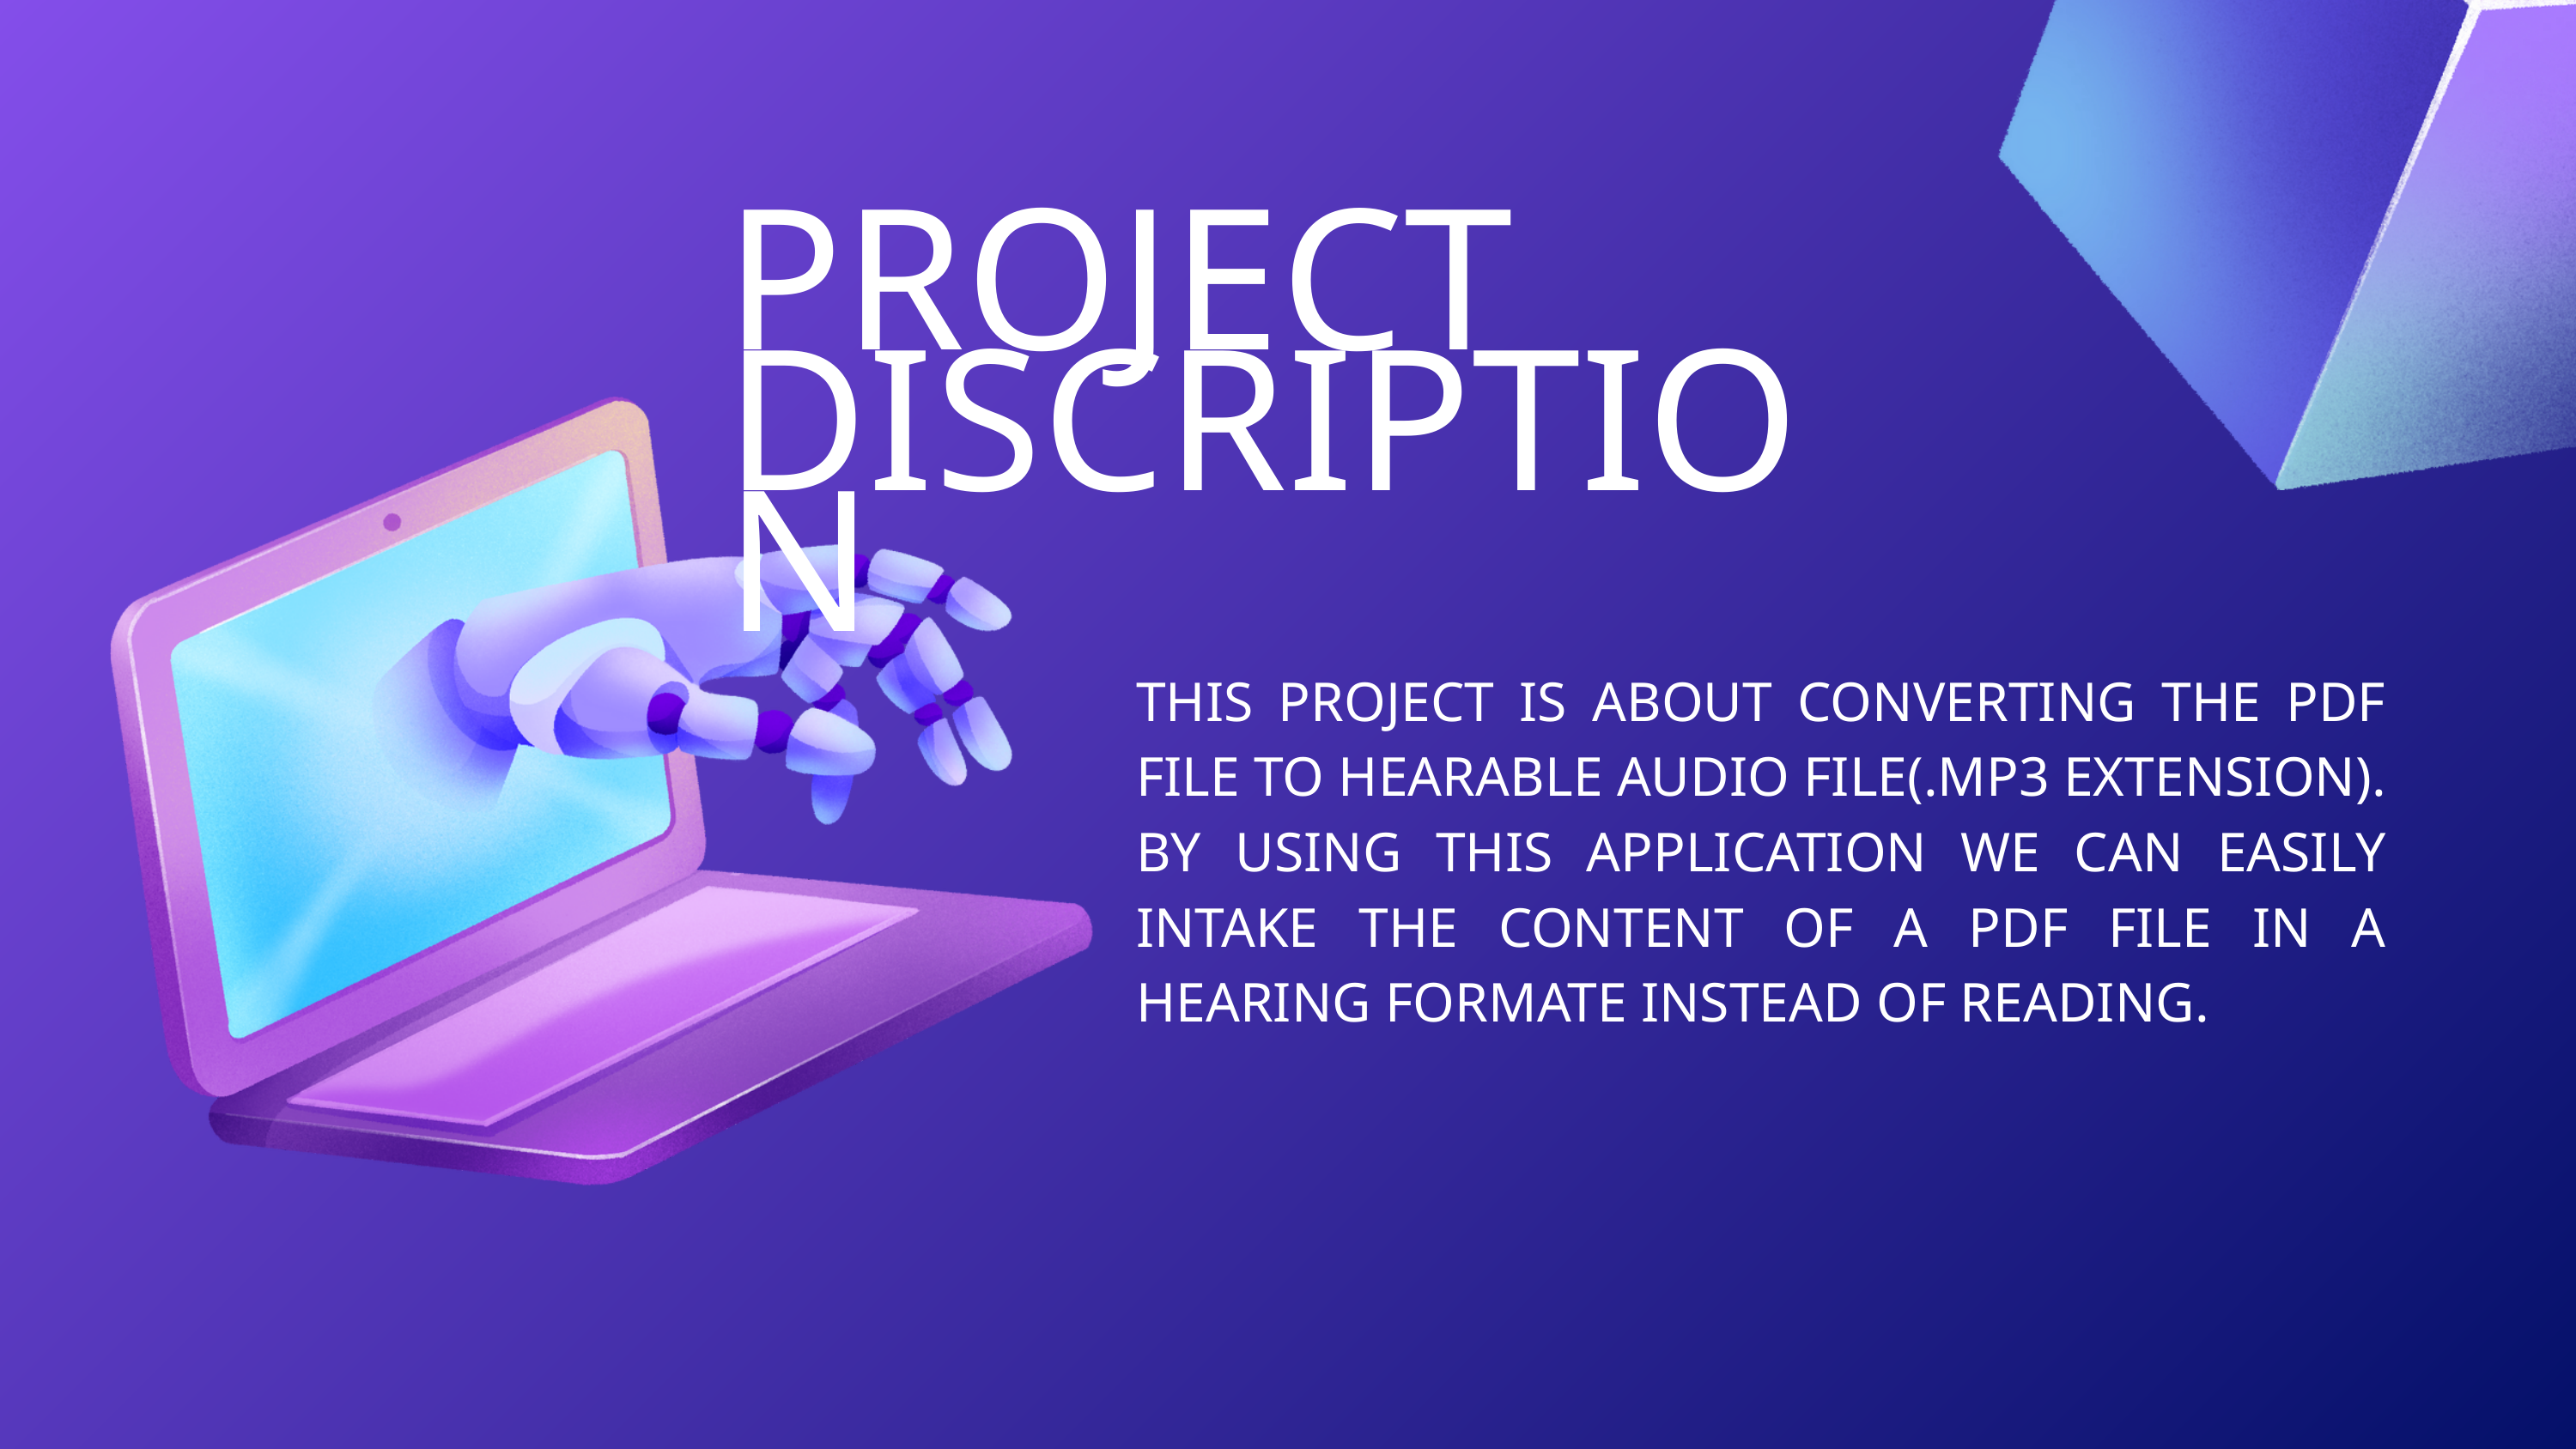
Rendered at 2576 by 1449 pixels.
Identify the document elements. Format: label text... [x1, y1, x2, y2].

text_box [1990, 0, 2576, 490]
text_box [110, 397, 1095, 1185]
text_box THIS PROJECT IS ABOUT CONVERTING THE PDF FILE TO HEARABLE AUDIO FILE(.MP3 EXTENSION). BY USING THIS APPLICATION WE CAN EASILY INTAKE THE CONTENT OF A PDF FILE IN A HEARING FORMATE INSTEAD OF READING. [1136, 657, 2388, 1033]
text_box PROJECT DISCRIPTION [725, 247, 1924, 670]
